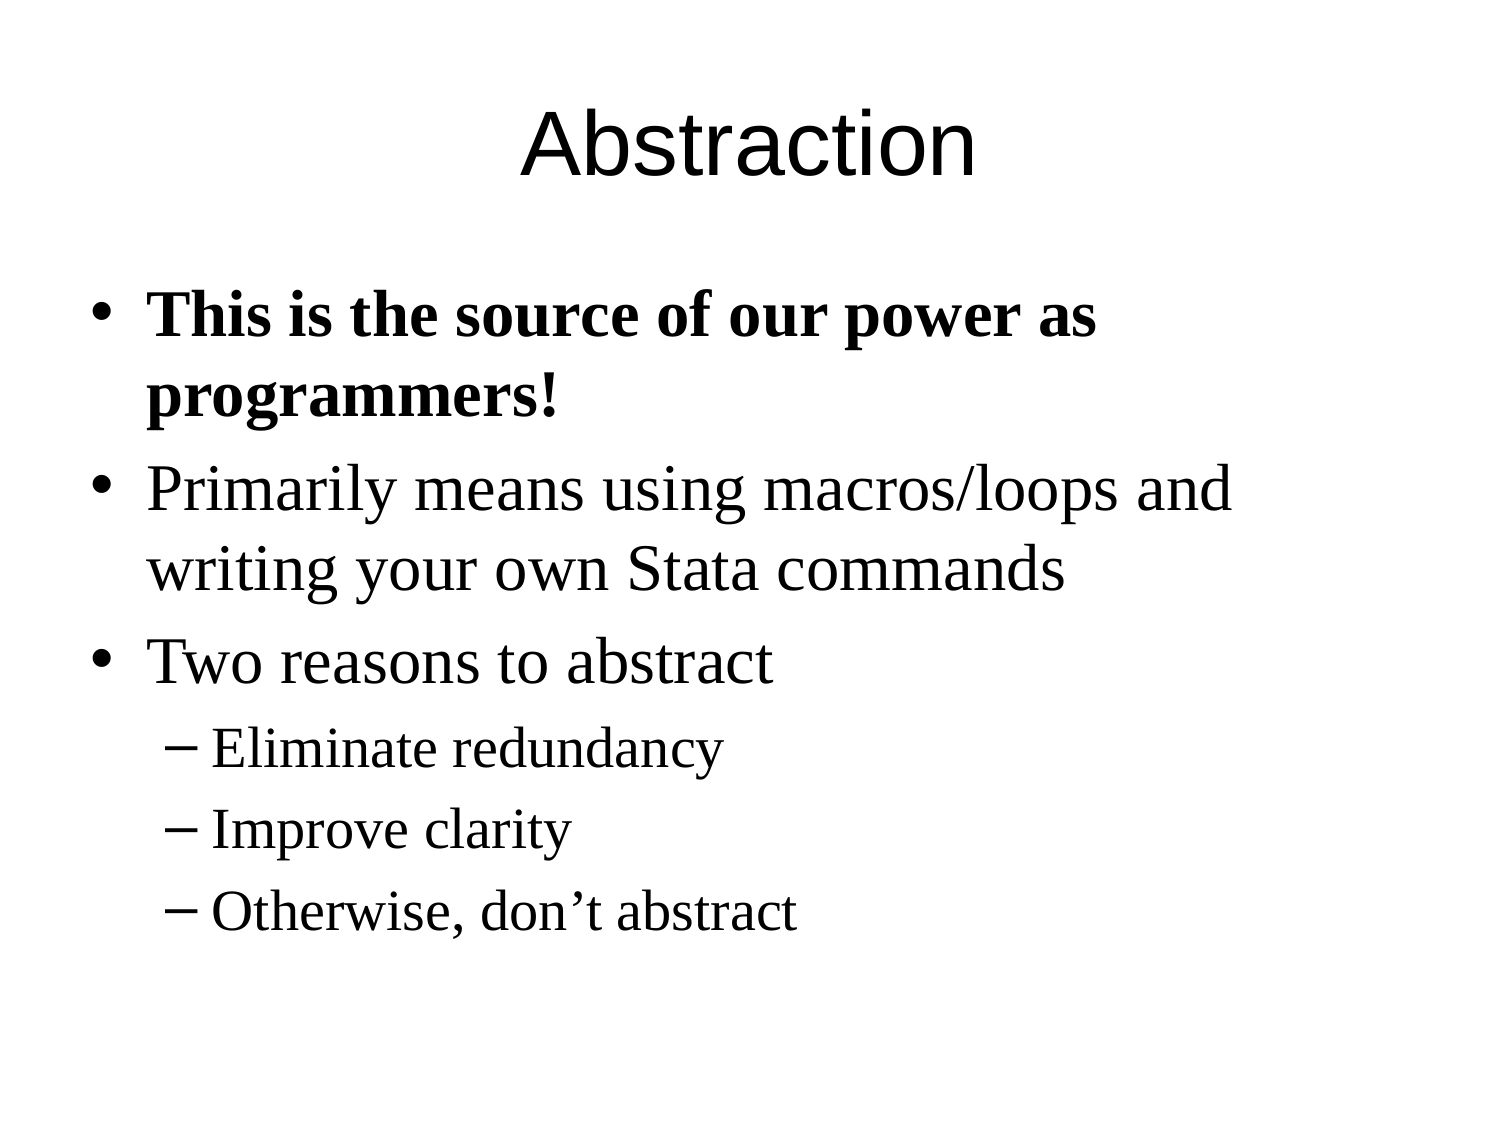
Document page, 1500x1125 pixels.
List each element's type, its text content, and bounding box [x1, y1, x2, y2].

title Abstraction [75, 45, 1425, 233]
list This is the source of our power as programmers! Primarily means using macros/loops and writing your own Stata commands Two reasons to abstract Eliminate redundancy Improve clarity Otherwise, don’t abstract [75, 262, 1425, 1005]
